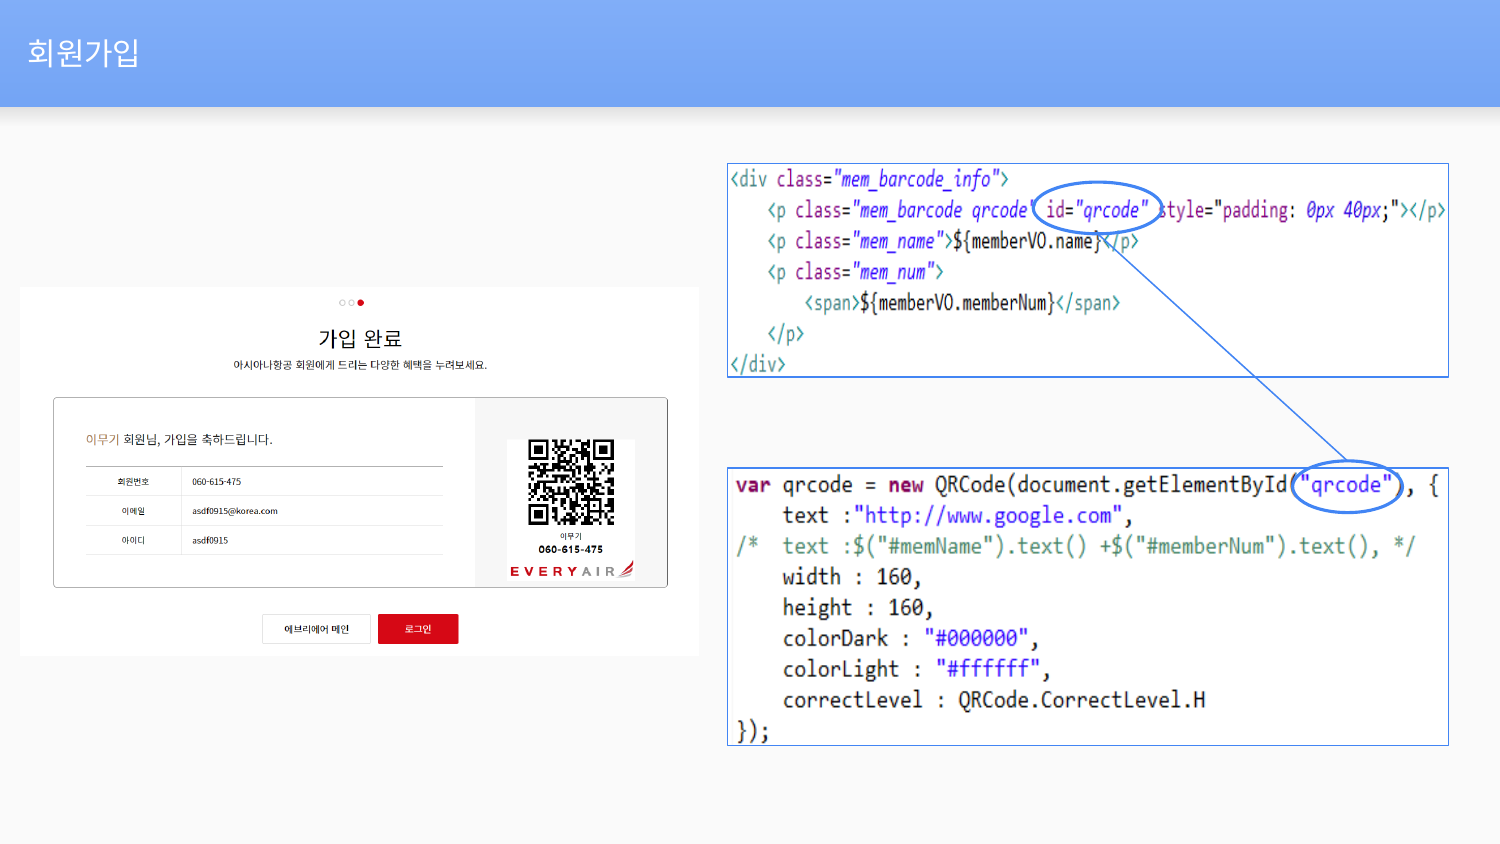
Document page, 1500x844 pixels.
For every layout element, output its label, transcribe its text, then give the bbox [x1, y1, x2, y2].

picture [728, 163, 1449, 377]
list 회원가입 [12, 13, 1388, 87]
picture [728, 468, 1449, 745]
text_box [1097, 233, 1348, 462]
picture [20, 286, 699, 657]
text_box [1351, 460, 1384, 467]
